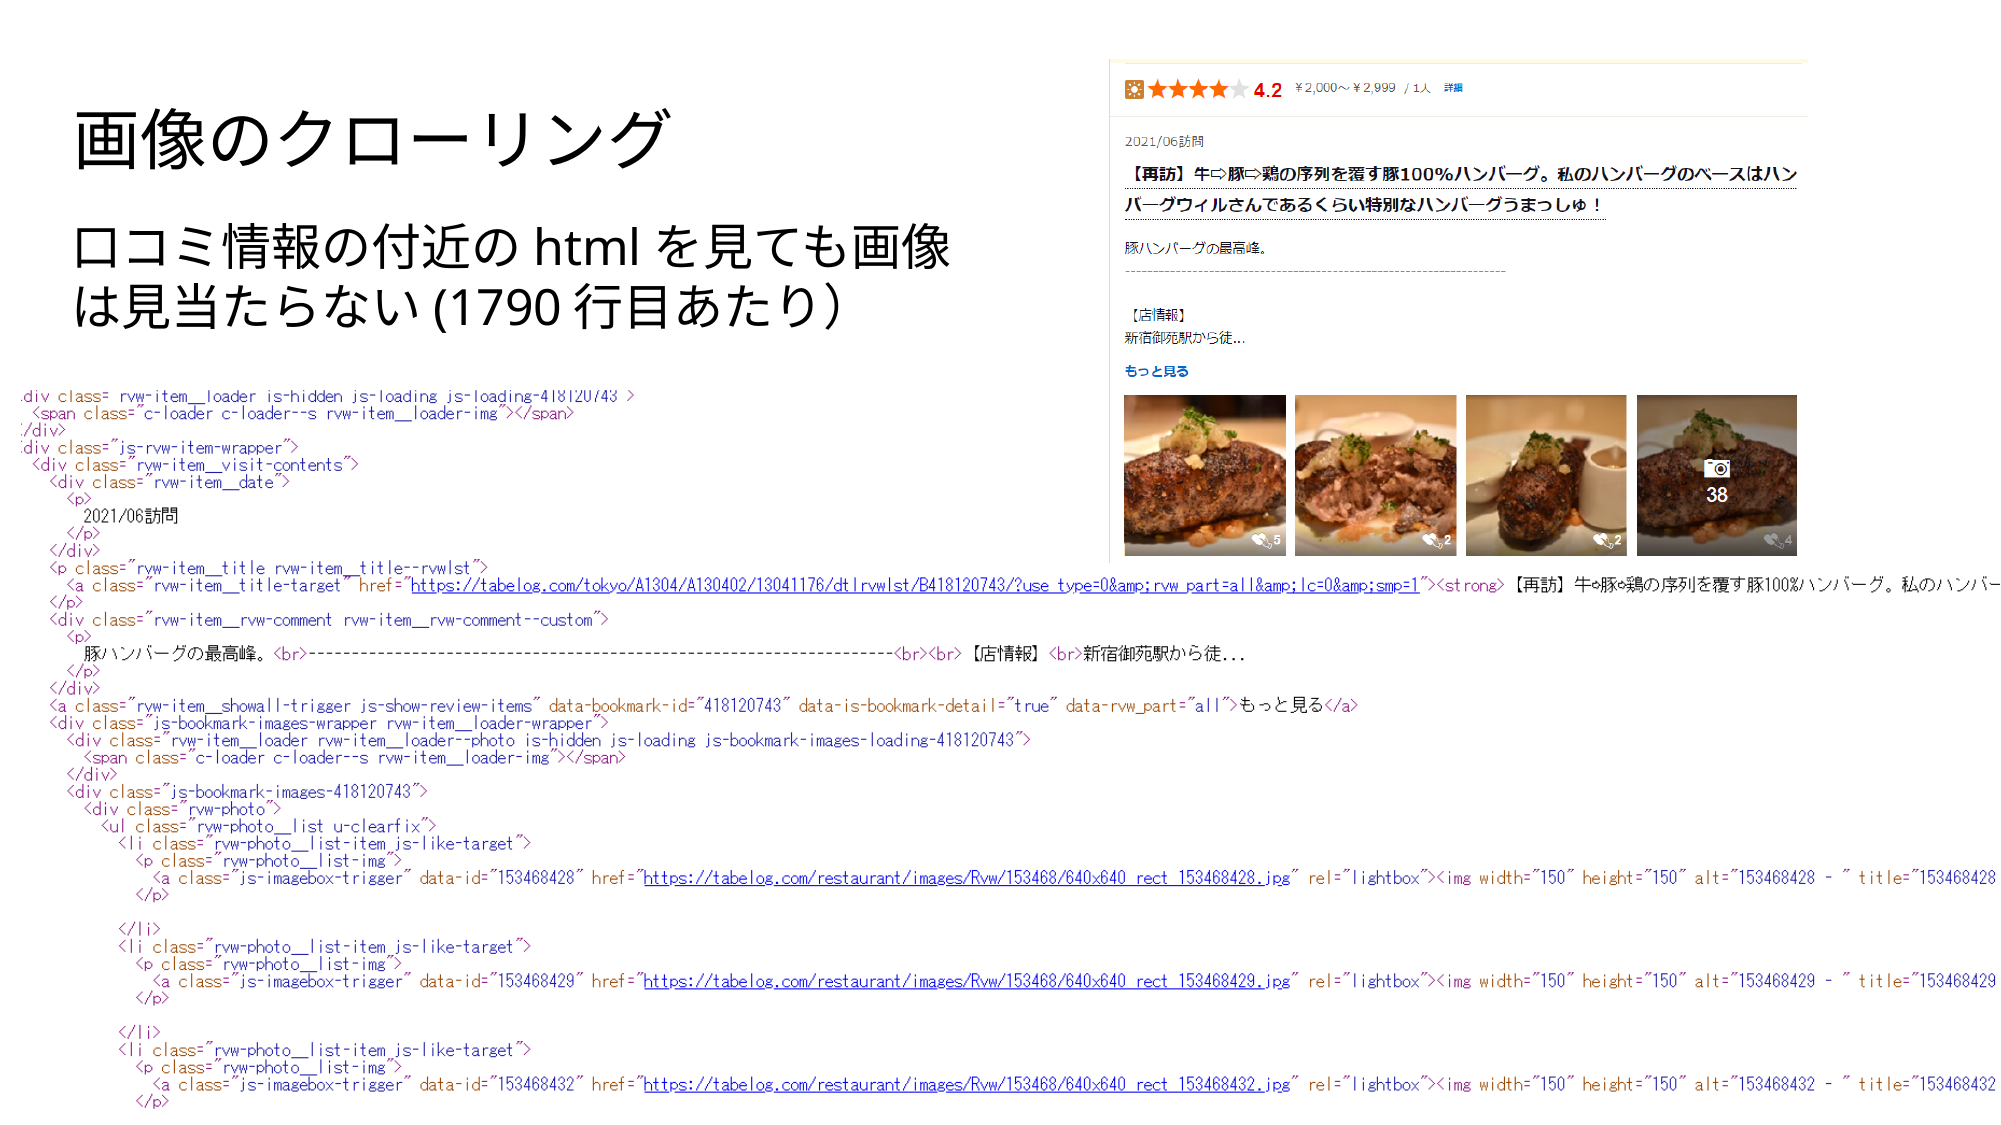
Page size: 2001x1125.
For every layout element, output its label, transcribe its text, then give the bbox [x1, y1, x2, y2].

text_box 口コミ情報の付近のhtmlを見ても画像は見当たらない(1790行目あたり） [56, 207, 1000, 343]
picture [21, 59, 2000, 1125]
text_box 画像のクローリング [59, 90, 690, 186]
